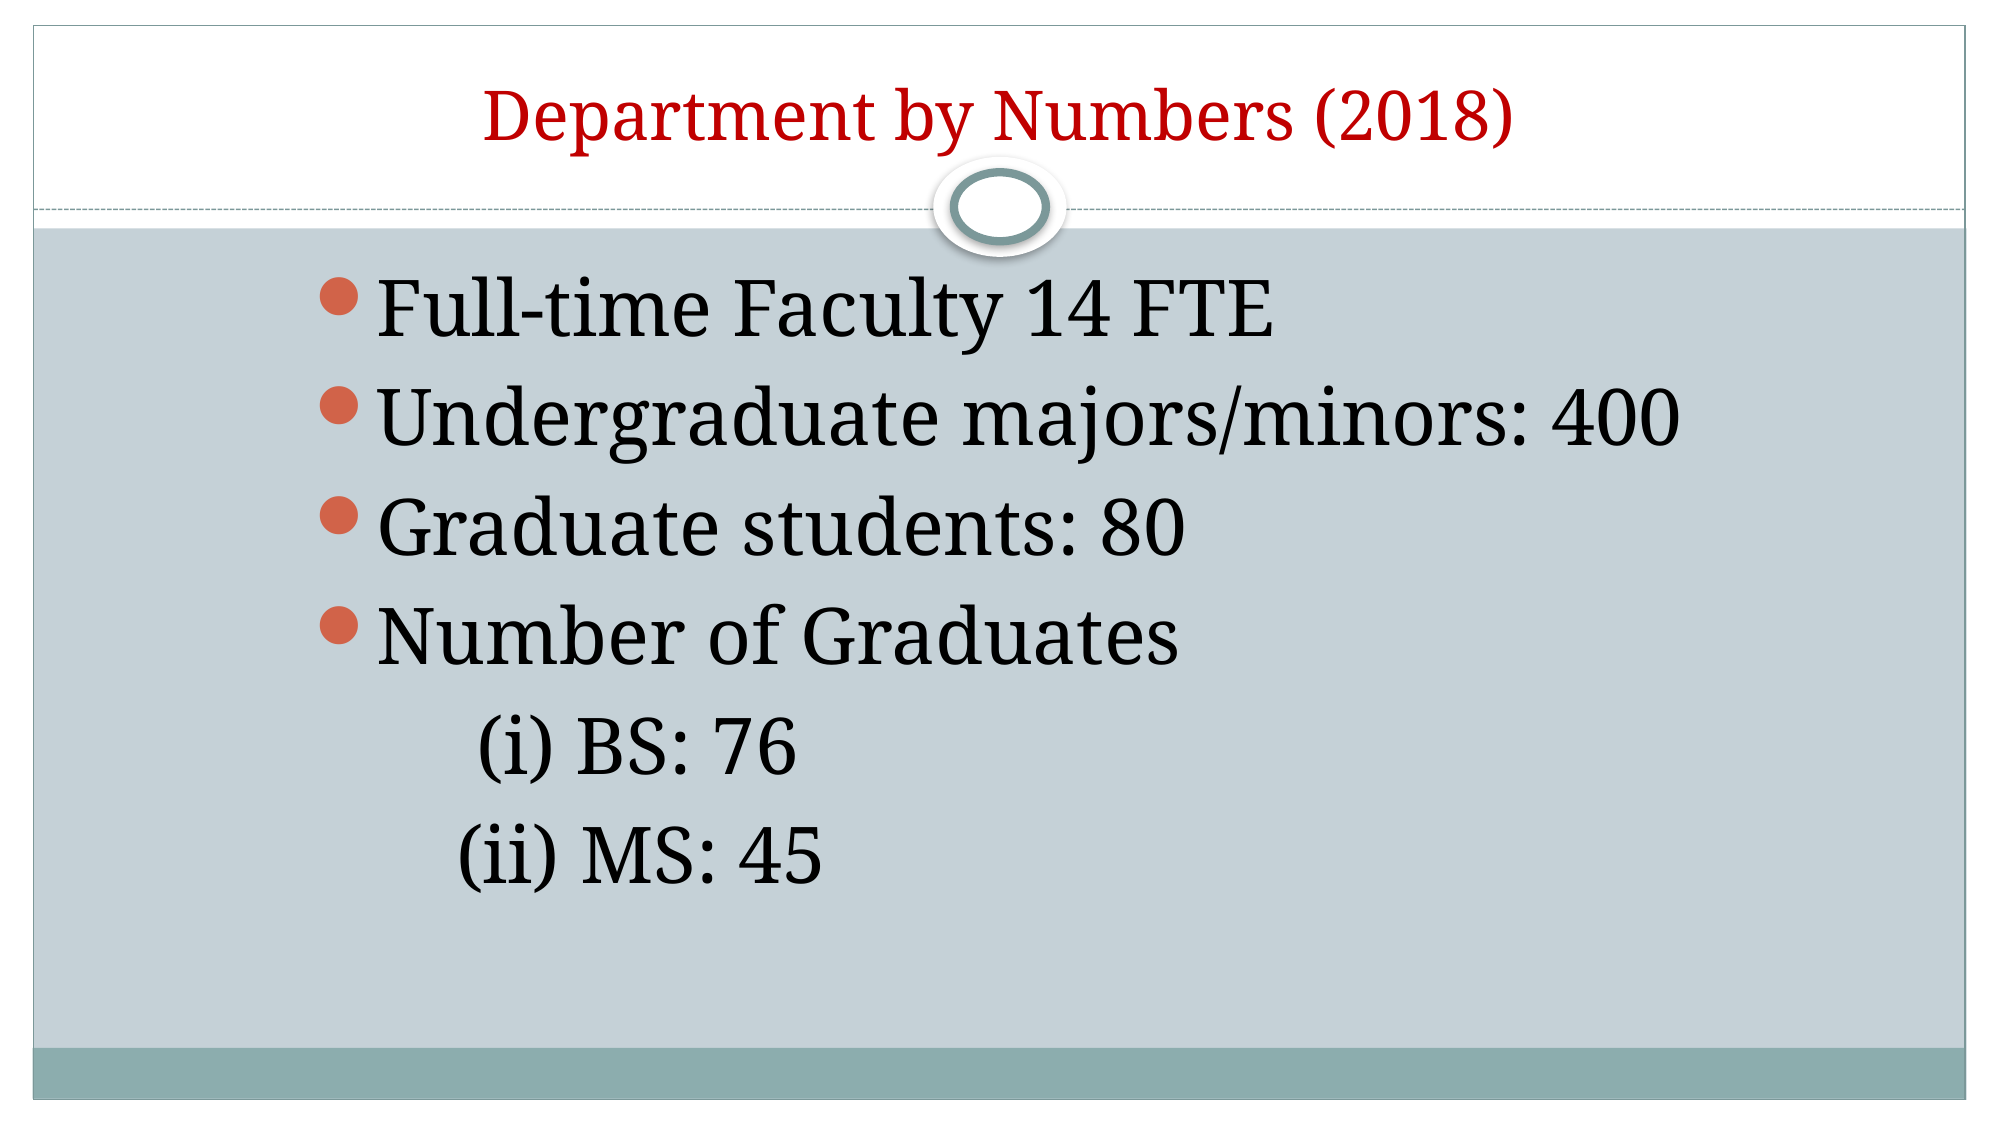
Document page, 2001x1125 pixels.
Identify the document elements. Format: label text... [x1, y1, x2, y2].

list Full-time Faculty 14 FTE Undergraduate majors/minors: 400 Graduate students: 80 Number of Graduates (i) BS: 76 (ii) MS: 45 [299, 250, 1713, 1001]
title Department by Numbers (2018) [66, 37, 1933, 162]
